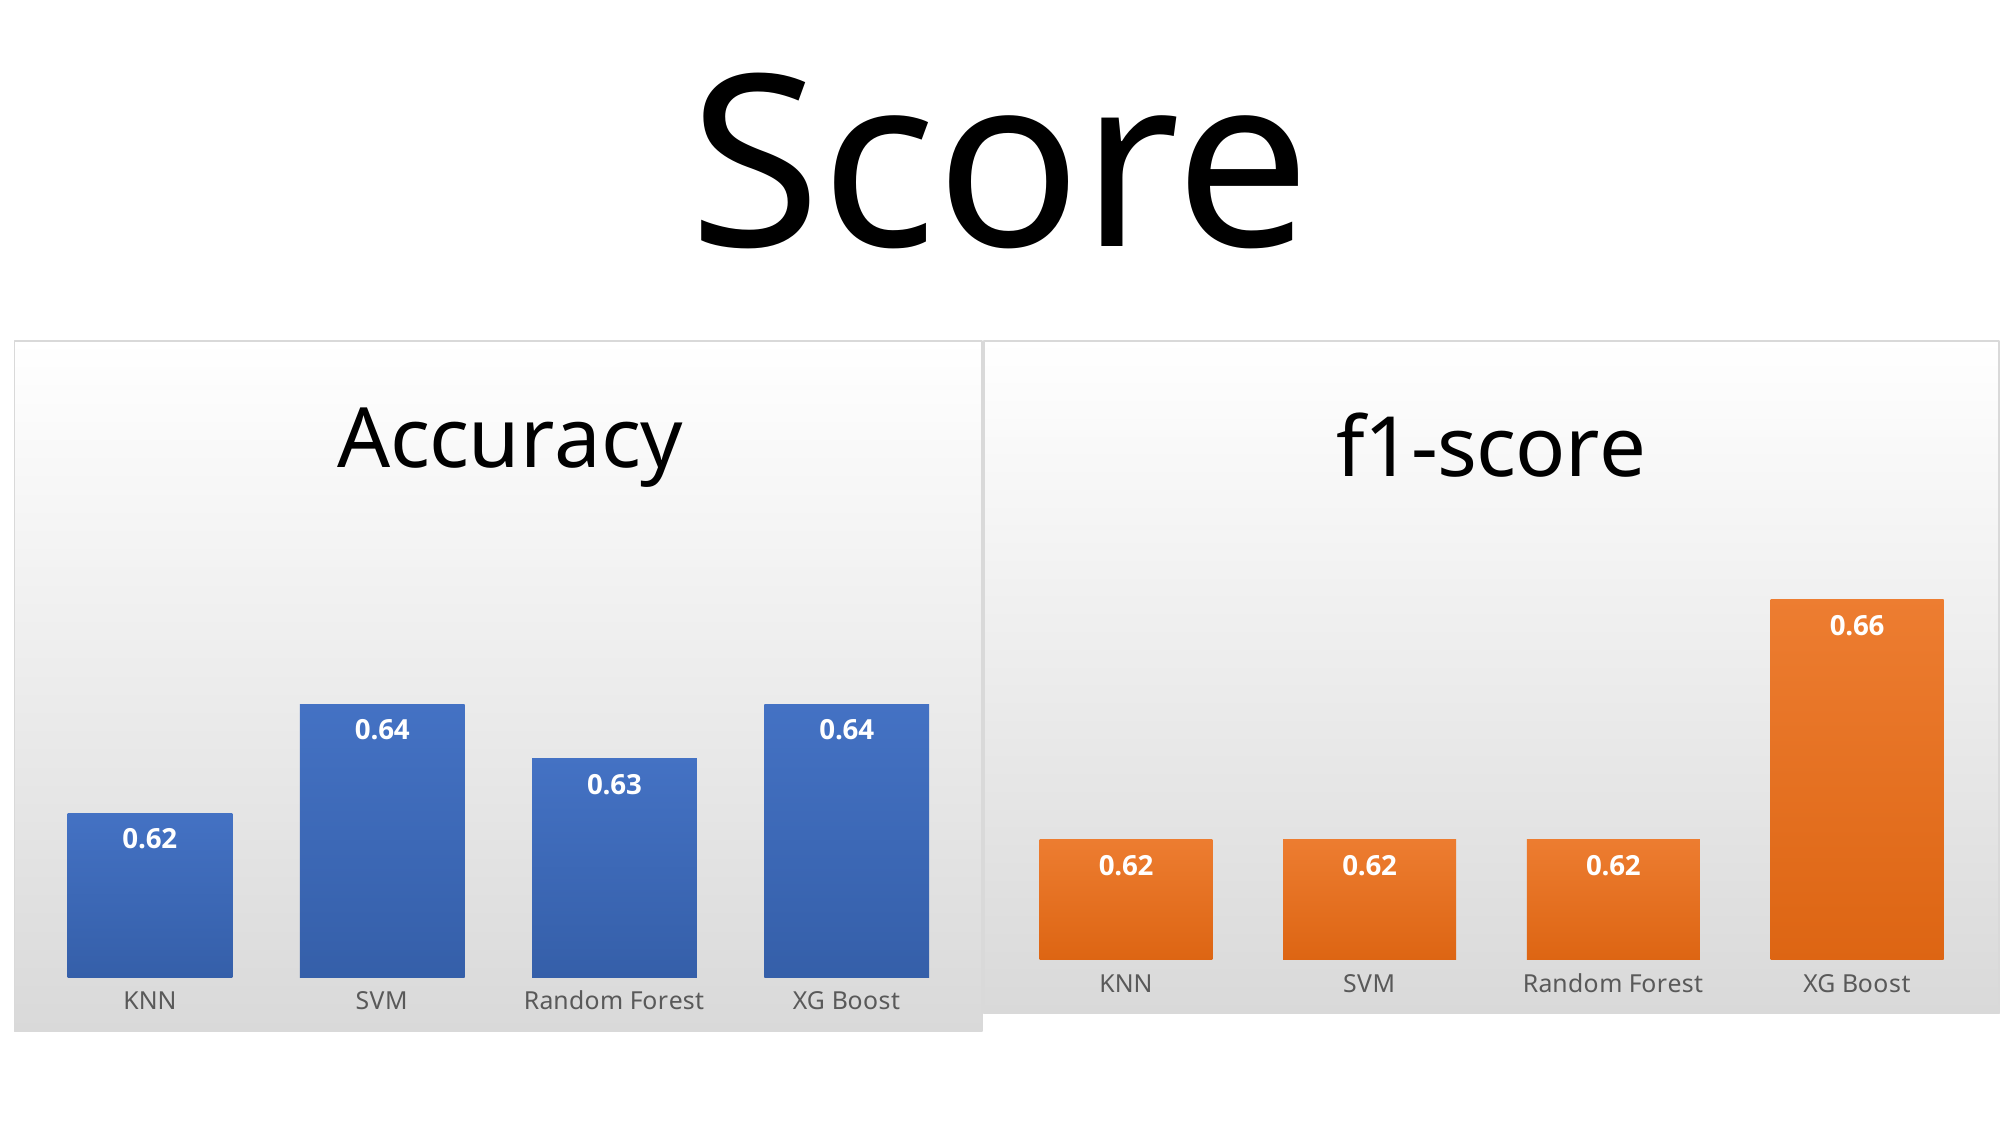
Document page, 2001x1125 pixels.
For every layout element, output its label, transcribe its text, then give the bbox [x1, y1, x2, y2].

text_box Score [675, 0, 1325, 303]
chart [13, 340, 2000, 1032]
